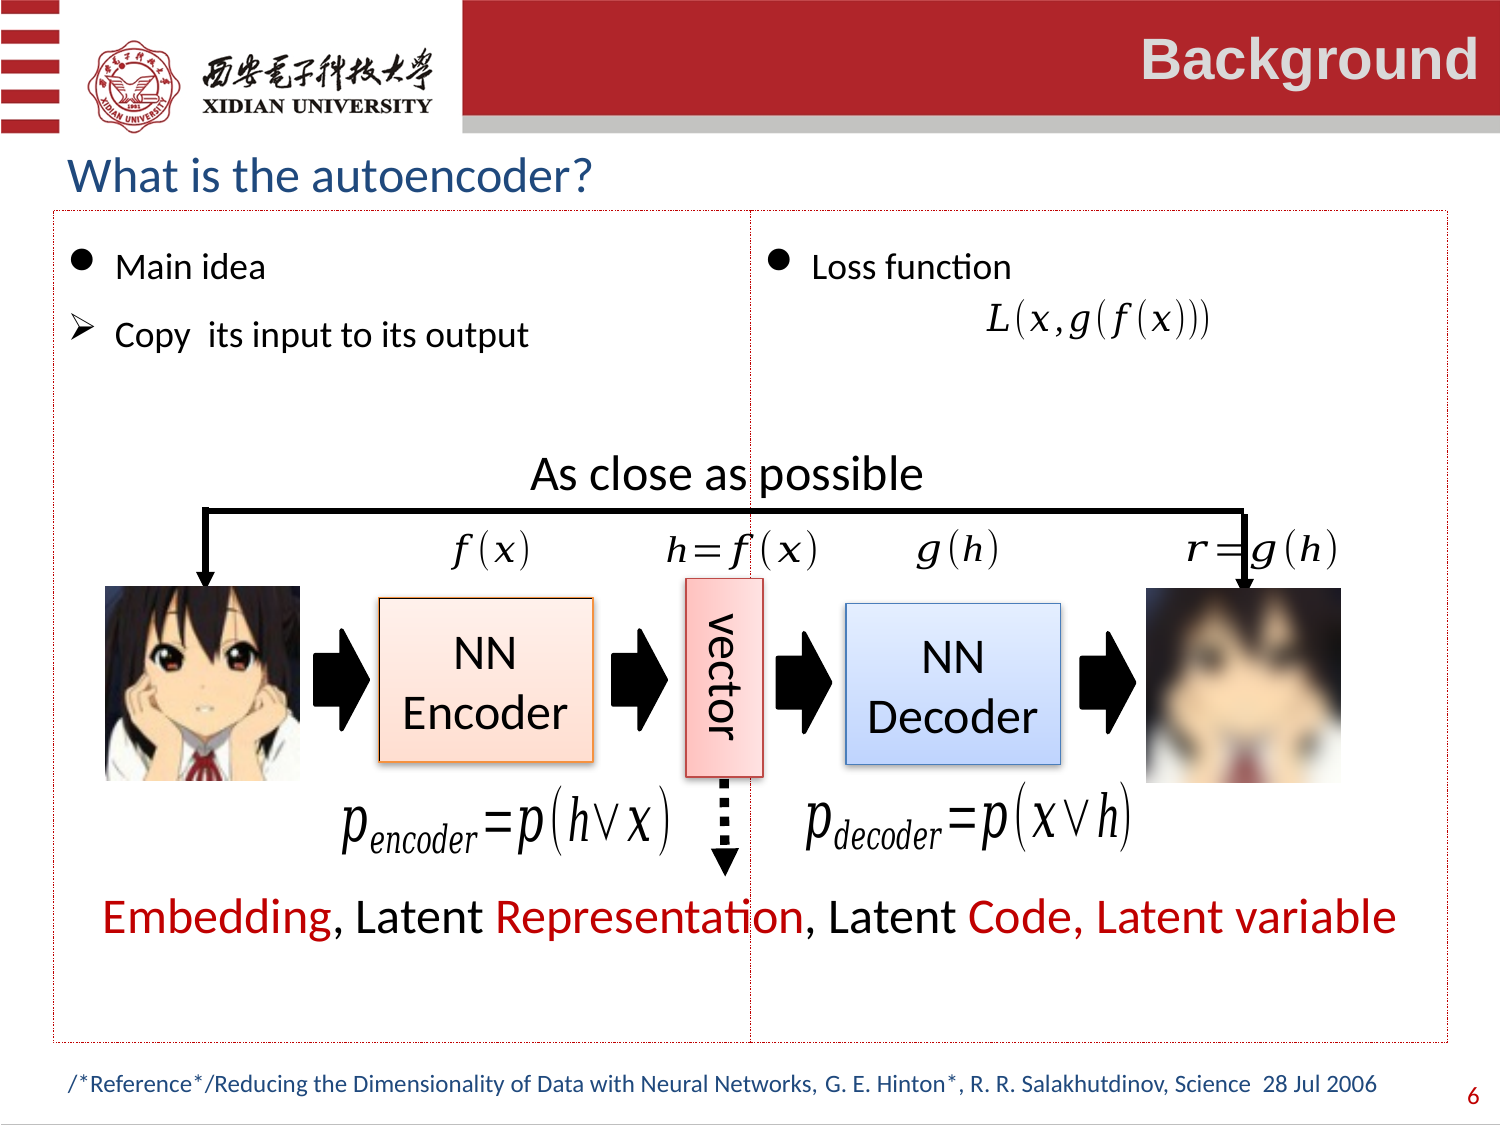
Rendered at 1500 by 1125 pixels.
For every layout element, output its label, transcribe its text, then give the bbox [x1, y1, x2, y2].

text_box Background [466, 19, 1499, 102]
text_box [51, 362, 745, 1045]
picture [0, 0, 1500, 1125]
text_box Main idea Copy its input to its output [53, 212, 749, 362]
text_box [79, 432, 1421, 953]
slide_number 6 [1144, 1064, 1495, 1125]
text_box /*Reference*/Reducing the Dimensionality of Data with Neural Networks, G. E. Hinton*, R. R. Salakhutdinov, Science 28 Jul 2006 [53, 1043, 1447, 1105]
text_box What is the autoencoder? [53, 148, 1447, 210]
text_box Loss function [751, 212, 1447, 295]
text_box [754, 285, 1449, 1043]
